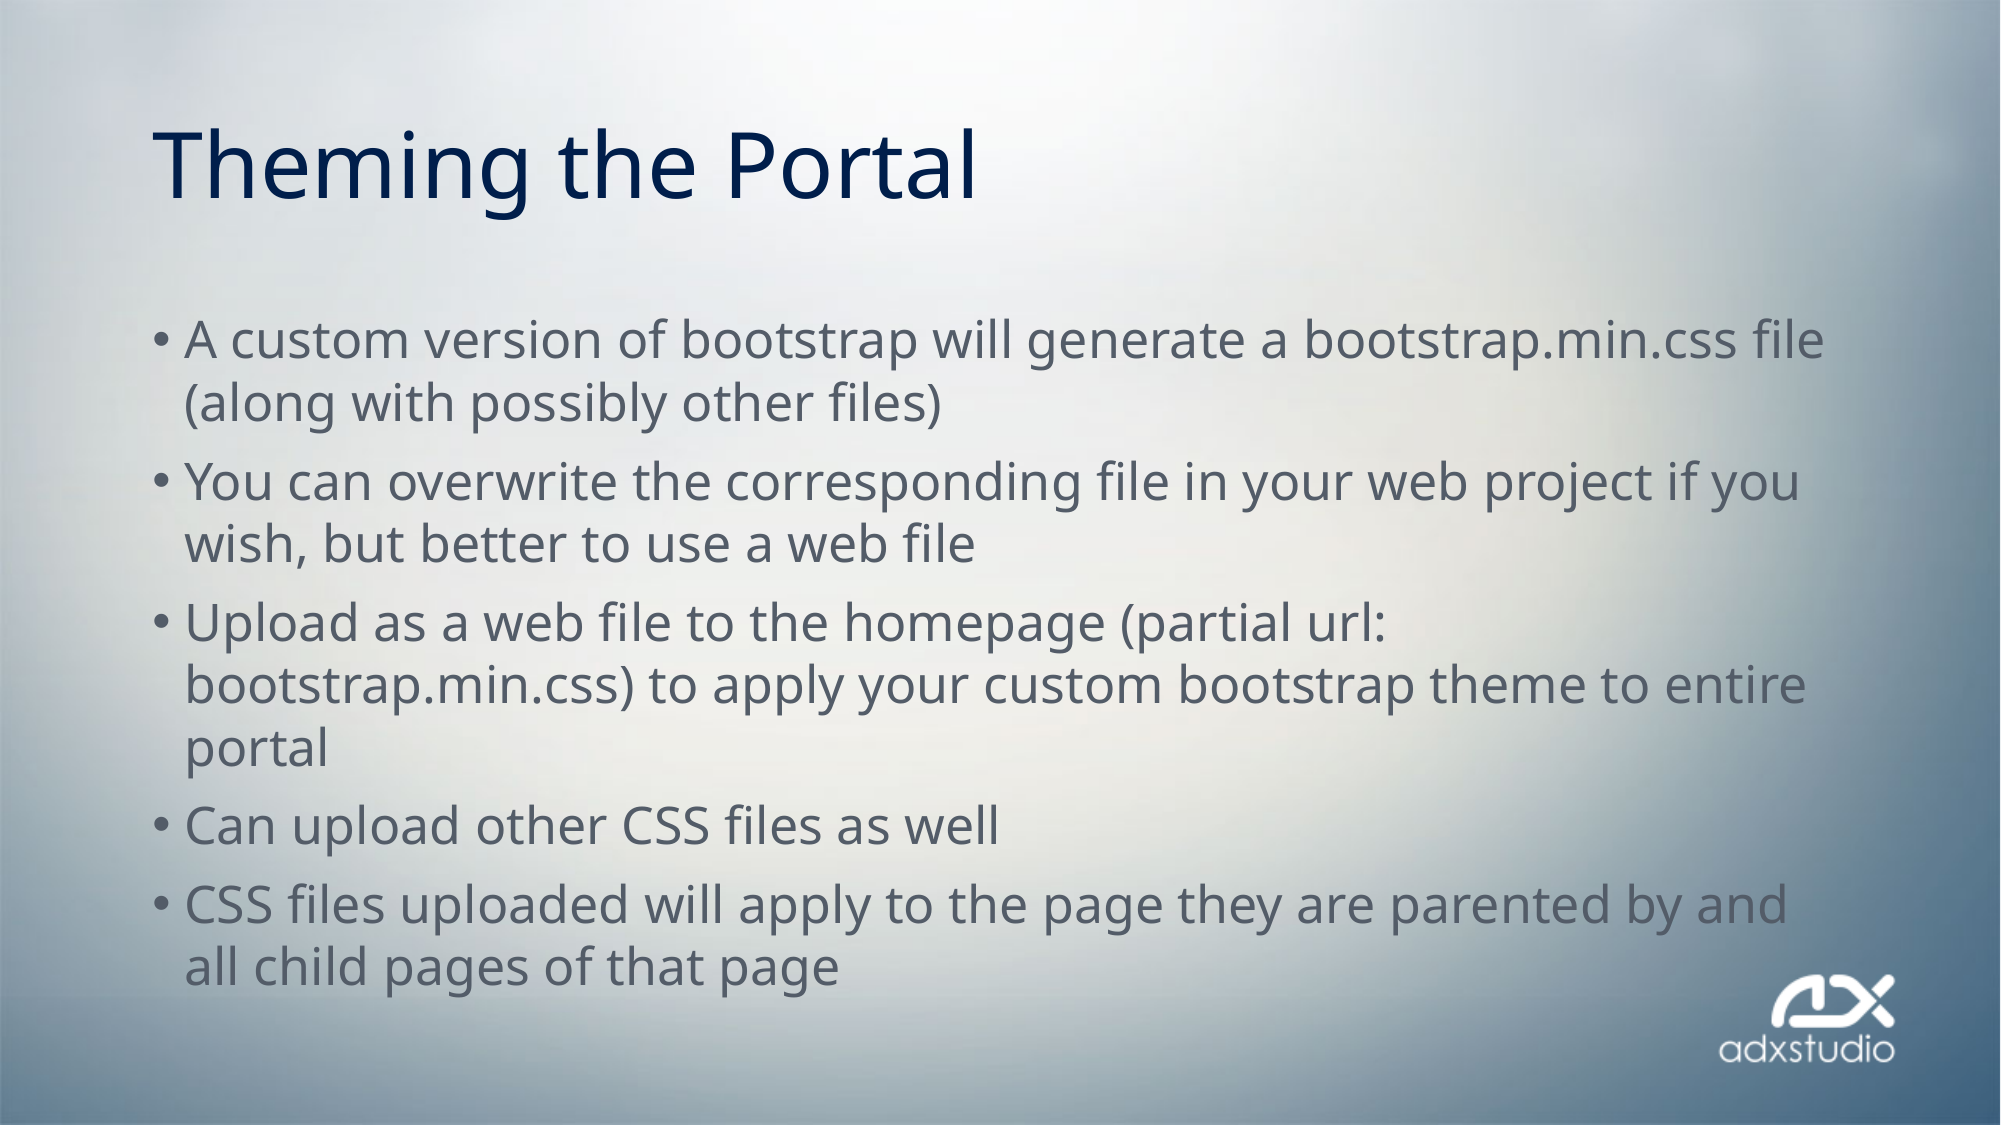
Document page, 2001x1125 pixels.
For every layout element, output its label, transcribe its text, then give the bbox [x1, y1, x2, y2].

list A custom version of bootstrap will generate a bootstrap.min.css file (along with possibly other files) You can overwrite the corresponding file in your web project if you wish, but better to use a web file Upload as a web file to the homepage (partial url: bootstrap.min.css) to apply your custom bootstrap theme to entire portal Can upload other CSS files as well CSS files uploaded will apply to the page they are parented by and all child pages of that page [137, 299, 1863, 1010]
picture [0, 0, 2001, 1125]
title Theming the Portal [137, 59, 1863, 278]
